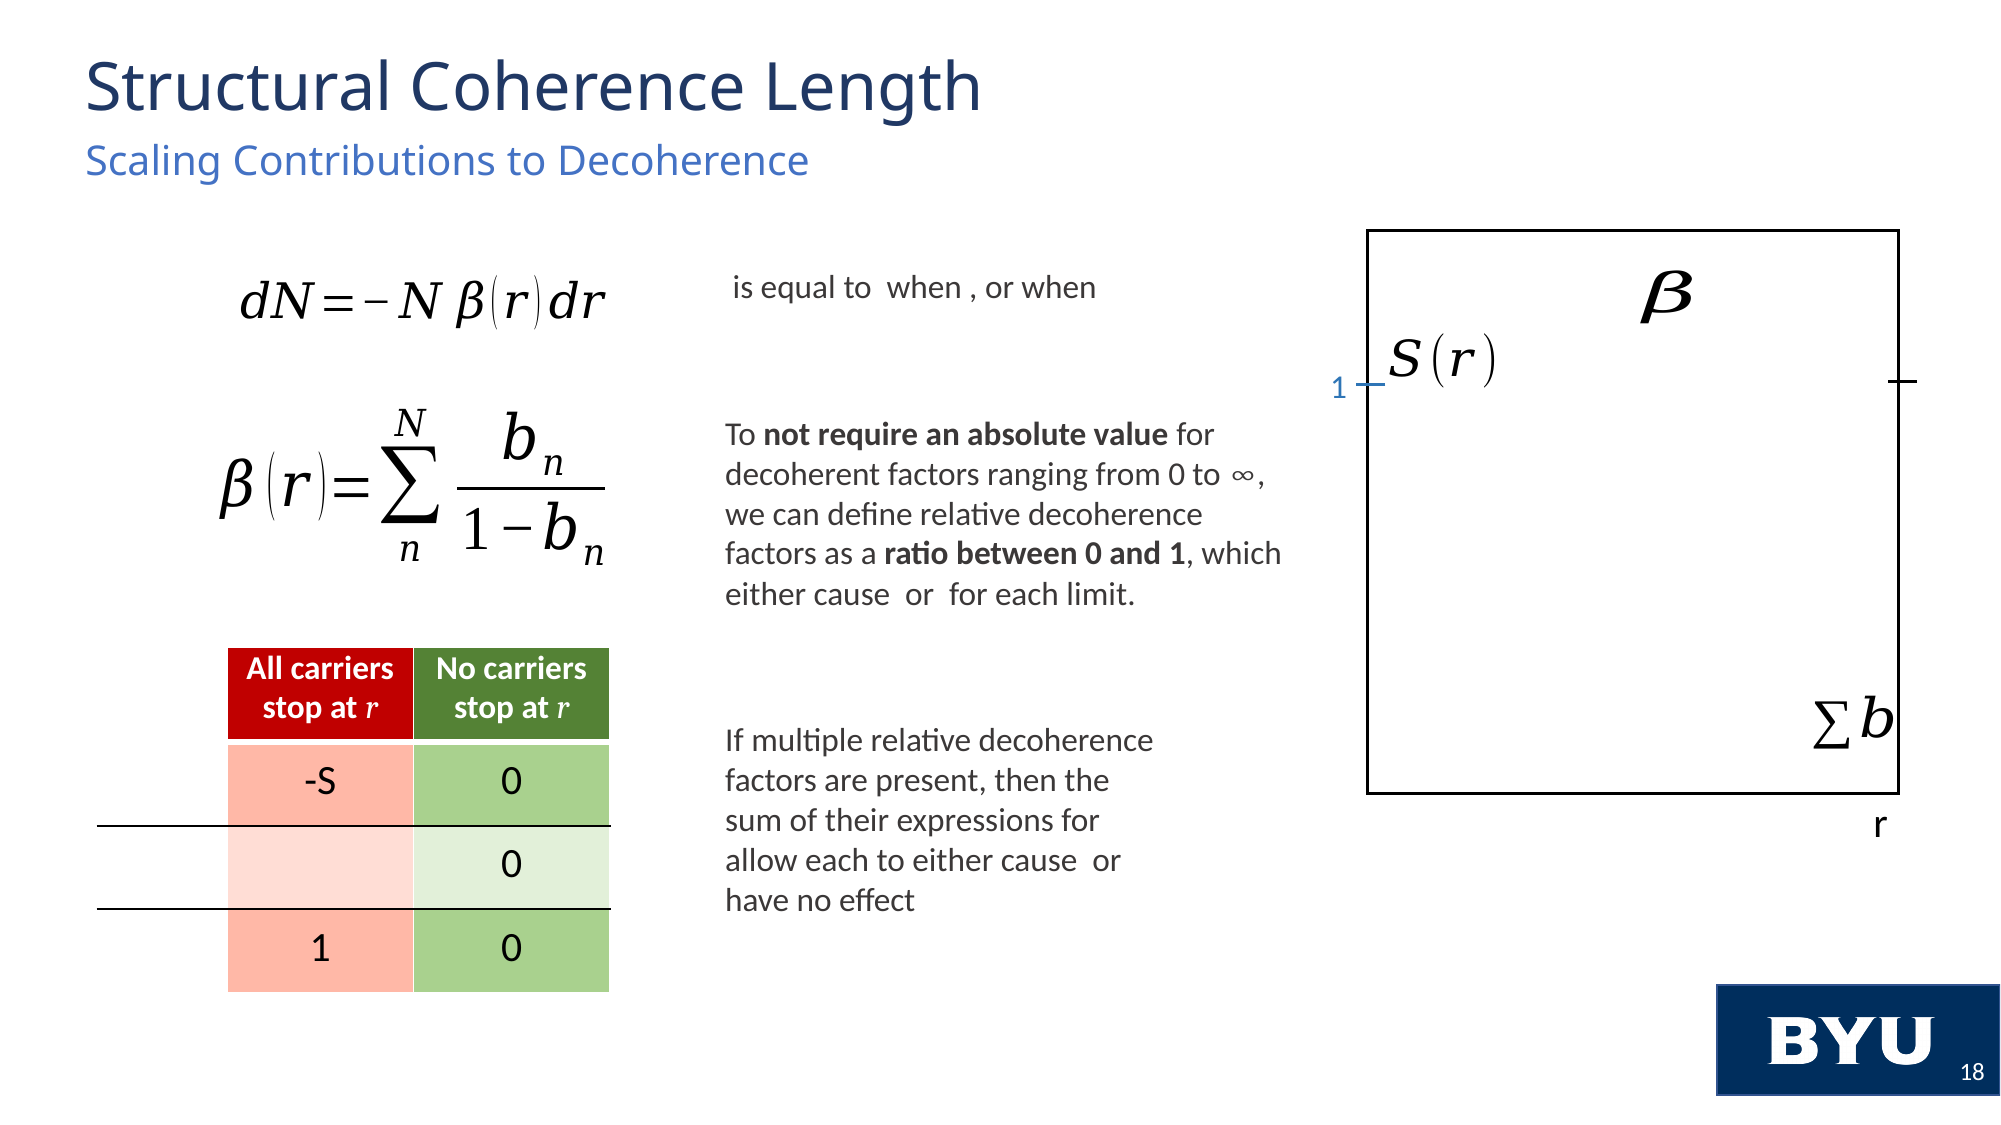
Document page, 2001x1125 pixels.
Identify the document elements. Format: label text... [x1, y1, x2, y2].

slide_number 18 [1550, 1040, 2000, 1100]
picture [1767, 1017, 1935, 1040]
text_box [1282, 230, 1959, 886]
text_box Scaling Contributions to Decoherence [70, 117, 970, 207]
